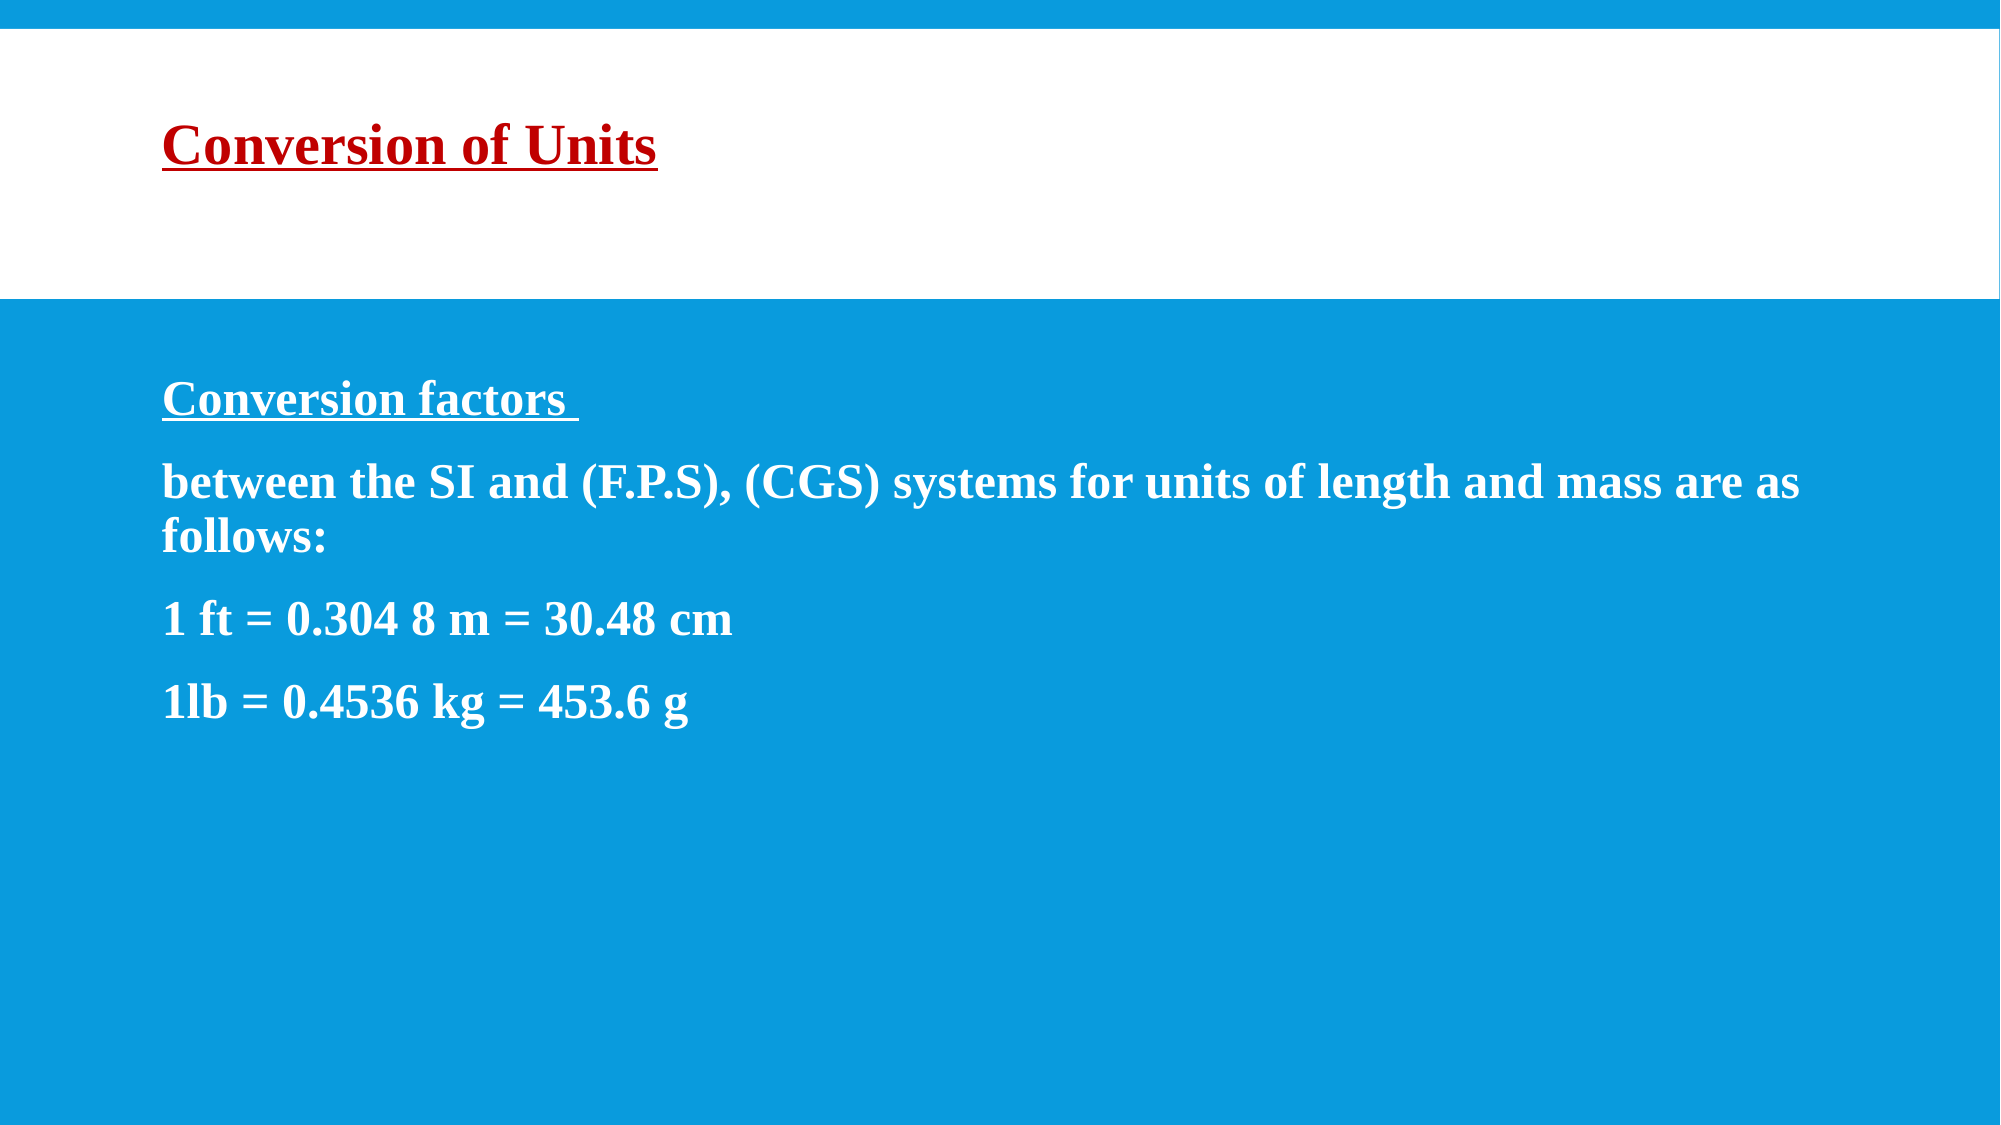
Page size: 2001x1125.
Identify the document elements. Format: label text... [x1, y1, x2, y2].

list Conversion of Units Sometimes it’s necessary to convert units from one system to another. Conversion factors between the SI and (F.P.S), (CGS) systems for units of length and mass are as follows: 1 ft = 0.304 8 m = 30.48 cm 1lb = 0.4536 kg = 453.6 g [146, 106, 1849, 920]
